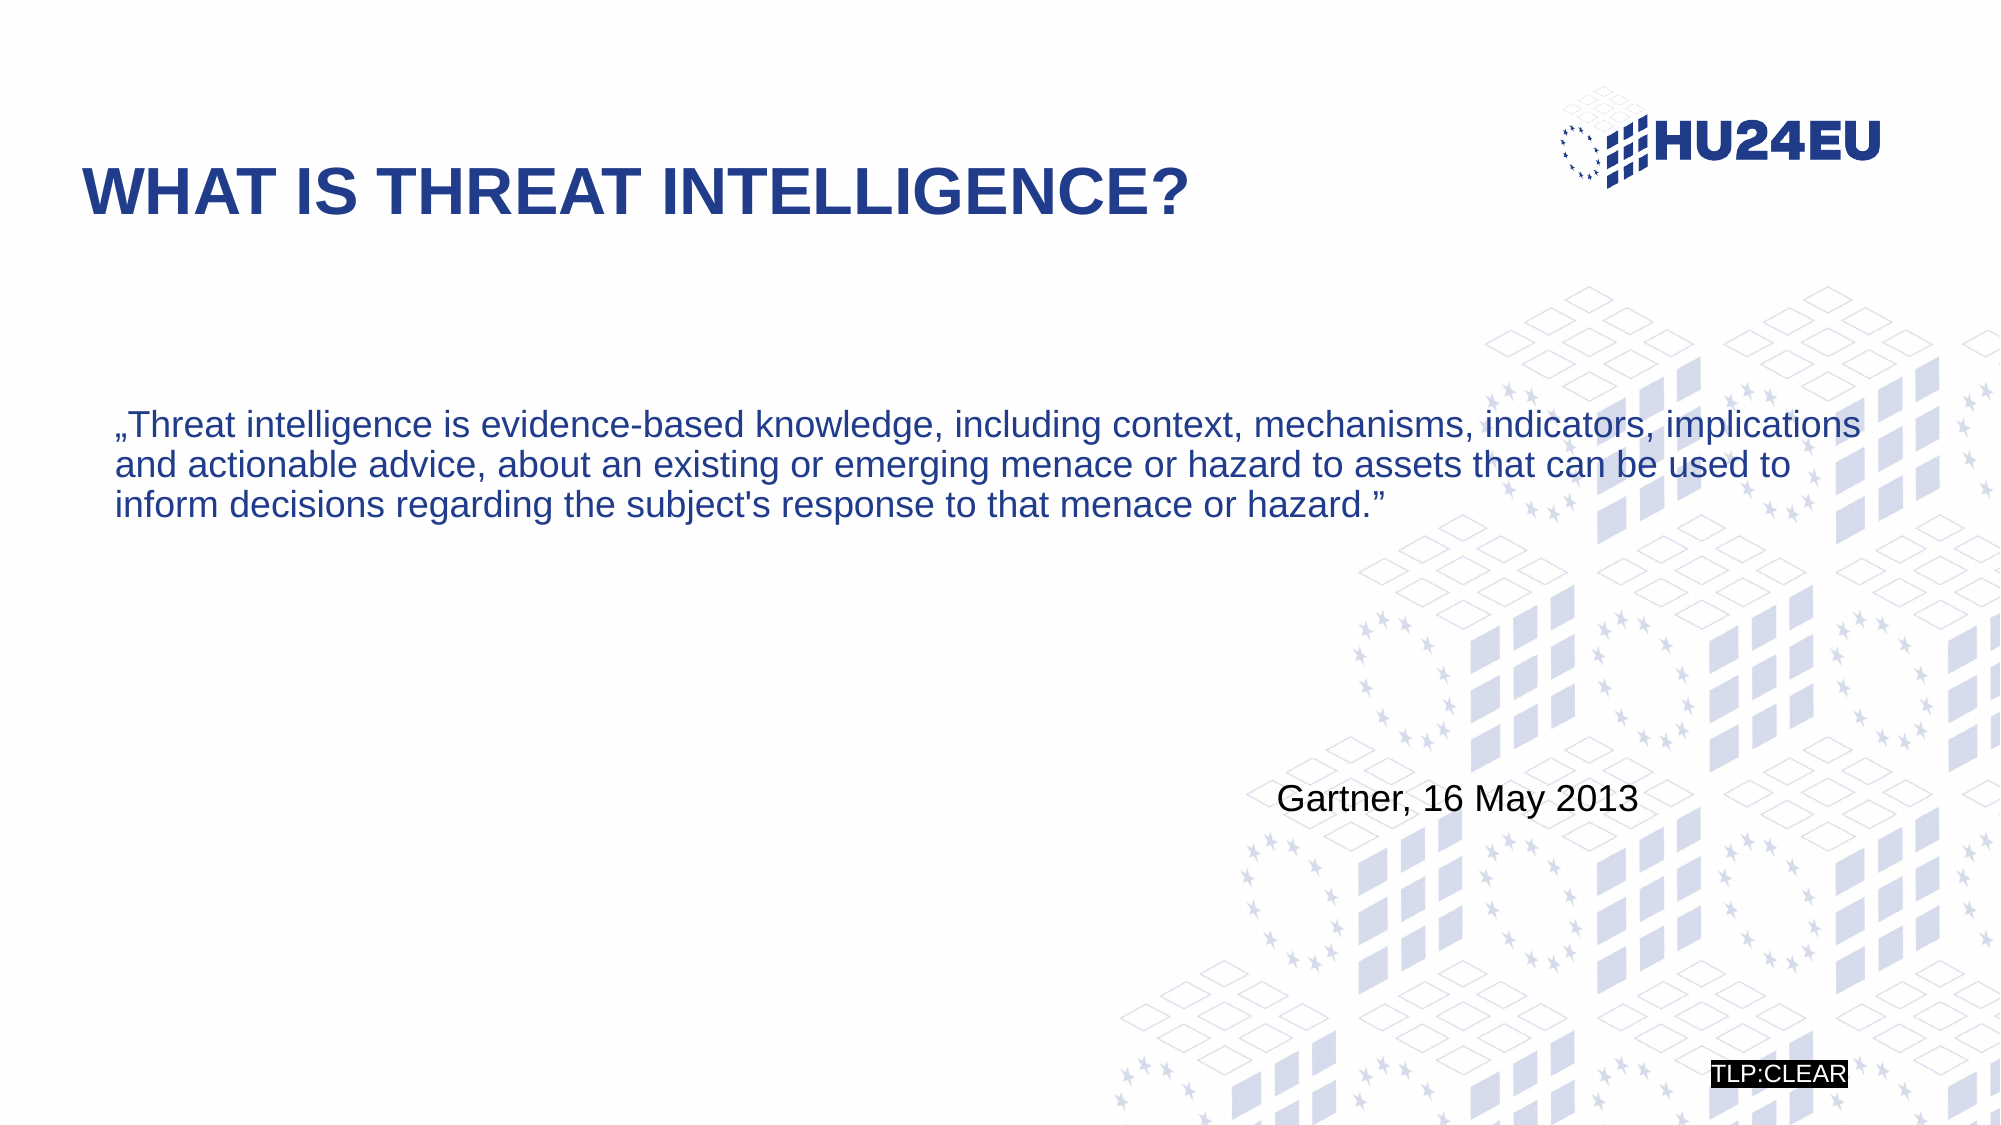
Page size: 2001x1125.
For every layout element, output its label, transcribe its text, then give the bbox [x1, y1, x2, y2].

picture [0, 0, 2000, 1125]
text_box Gartner, 16 May 2013 [1261, 766, 1654, 827]
list „Threat intelligence is evidence-based knowledge, including context, mechanisms, indicators, implications and actionable advice, about an existing or emerging menace or hazard to assets that can be used to inform decisions regarding the subject's response to that menace or hazard.” [99, 397, 1900, 828]
slide_number TLP:CLEAR [1695, 1042, 1863, 1103]
title What is Threat Intelligence? [67, 94, 1472, 237]
